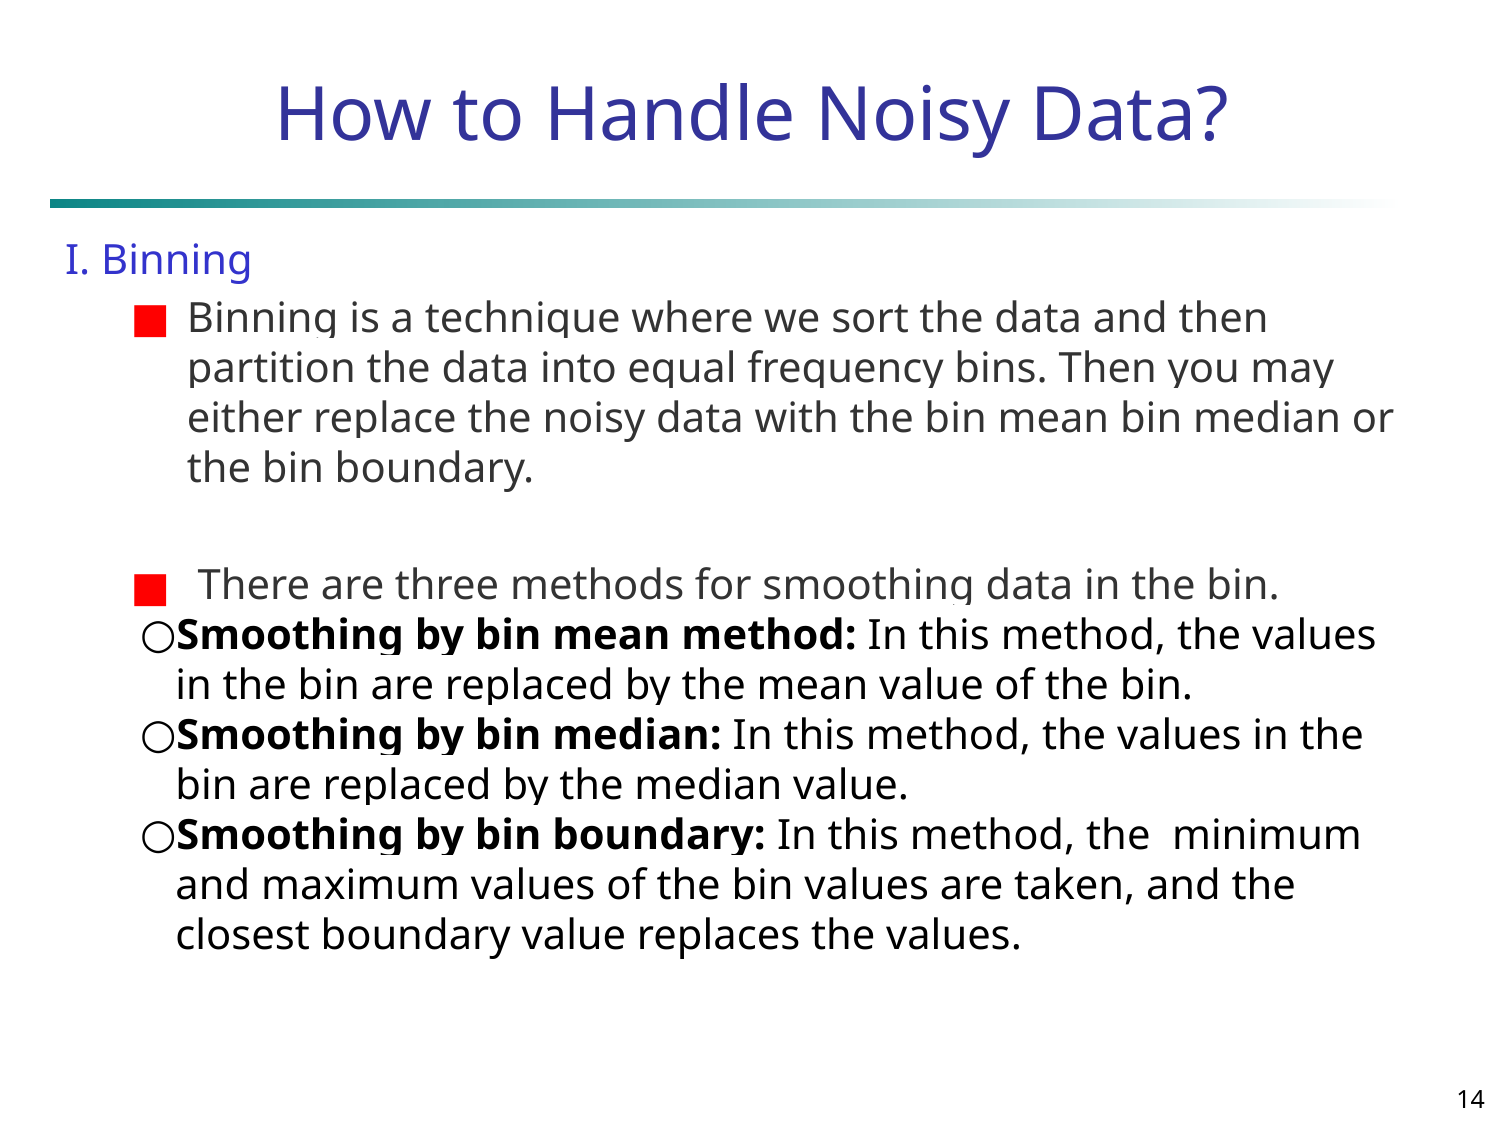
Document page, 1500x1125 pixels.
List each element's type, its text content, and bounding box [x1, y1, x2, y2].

text_box ‹#› [1187, 1062, 1500, 1125]
list I. Binning Binning is a technique where we sort the data and then partition the data into equal frequency bins. Then you may either replace the noisy data with the bin mean bin median or the bin boundary. There are three methods for smoothing data in the bin. Smoothing by bin mean method: In this method, the values in the bin are replaced by the mean value of the bin. Smoothing by bin median: In this method, the values in the bin are replaced by the median value. Smoothing by bin boundary: In this method, the minimum and maximum values of the bin values are taken, and the closest boundary value replaces the values. [50, 224, 1429, 1050]
title How to Handle Noisy Data? [125, 62, 1379, 163]
